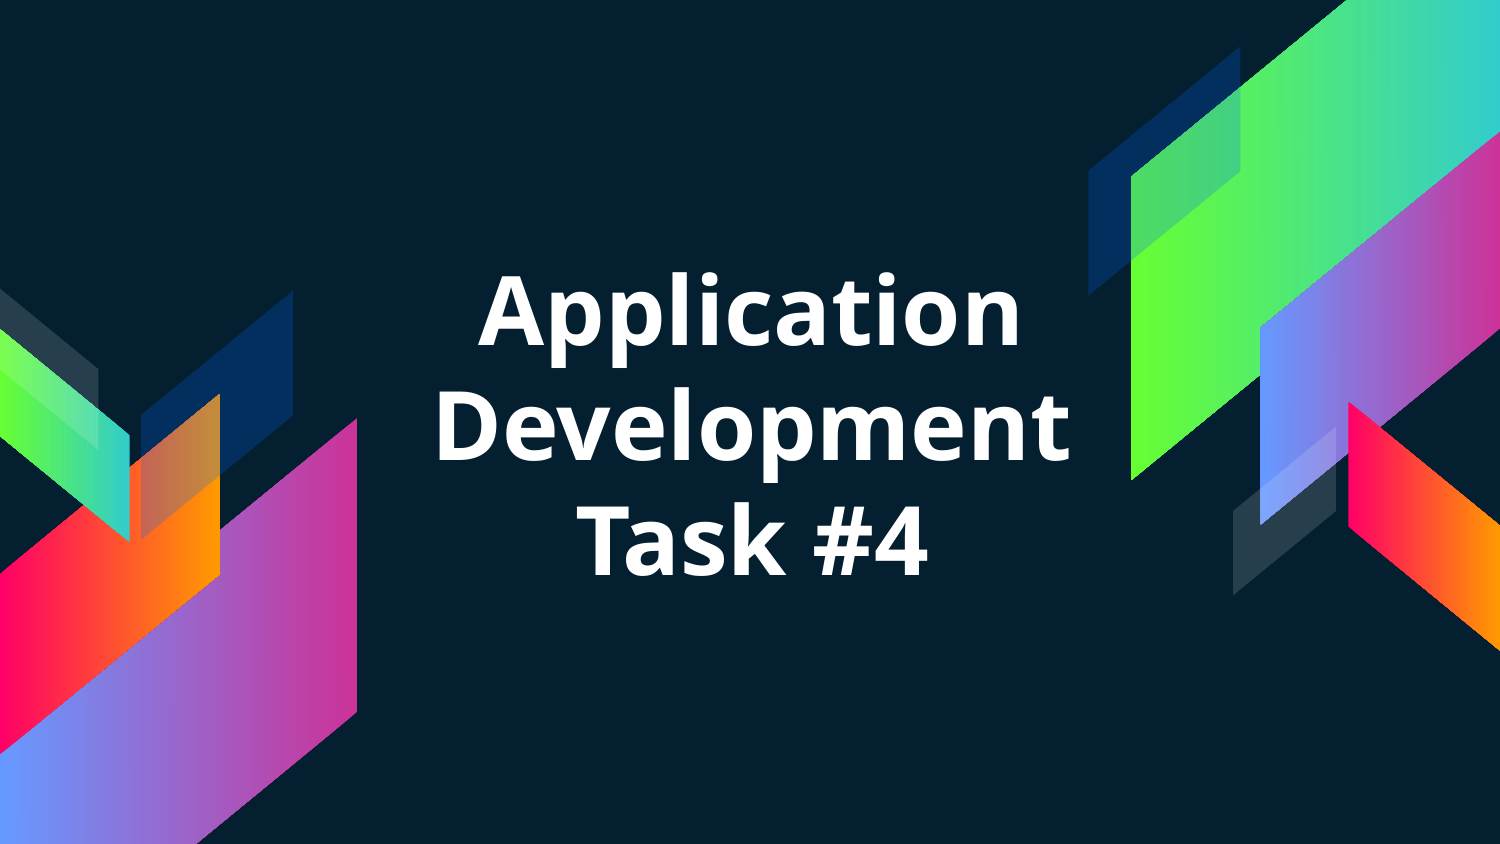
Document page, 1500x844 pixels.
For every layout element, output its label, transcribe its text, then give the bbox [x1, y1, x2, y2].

title Application Development Task #4 [352, 326, 1152, 517]
